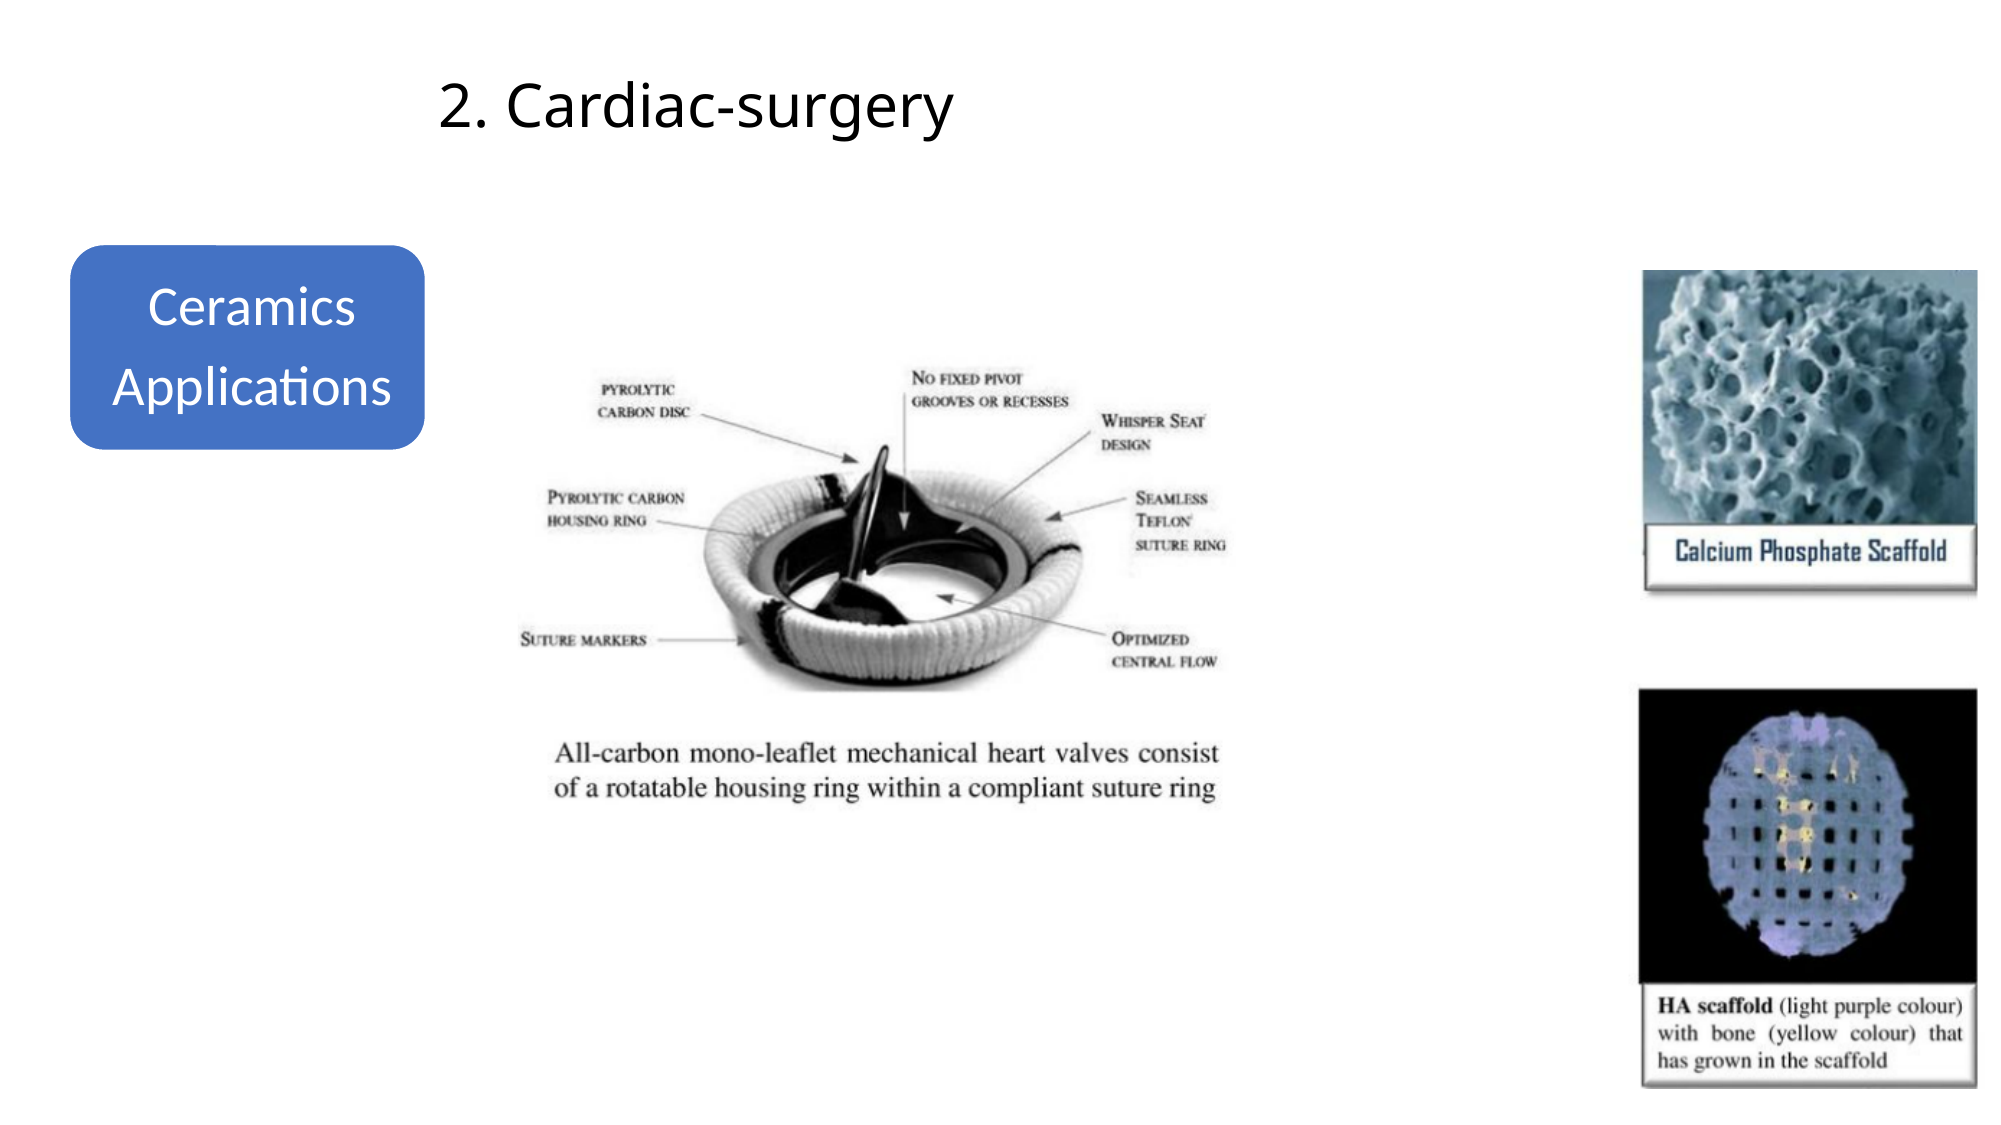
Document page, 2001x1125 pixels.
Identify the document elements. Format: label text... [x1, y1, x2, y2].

text_box 2. Cardiac-surgery [424, 14, 1576, 151]
picture [517, 270, 1985, 1089]
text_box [38, 151, 1757, 1089]
